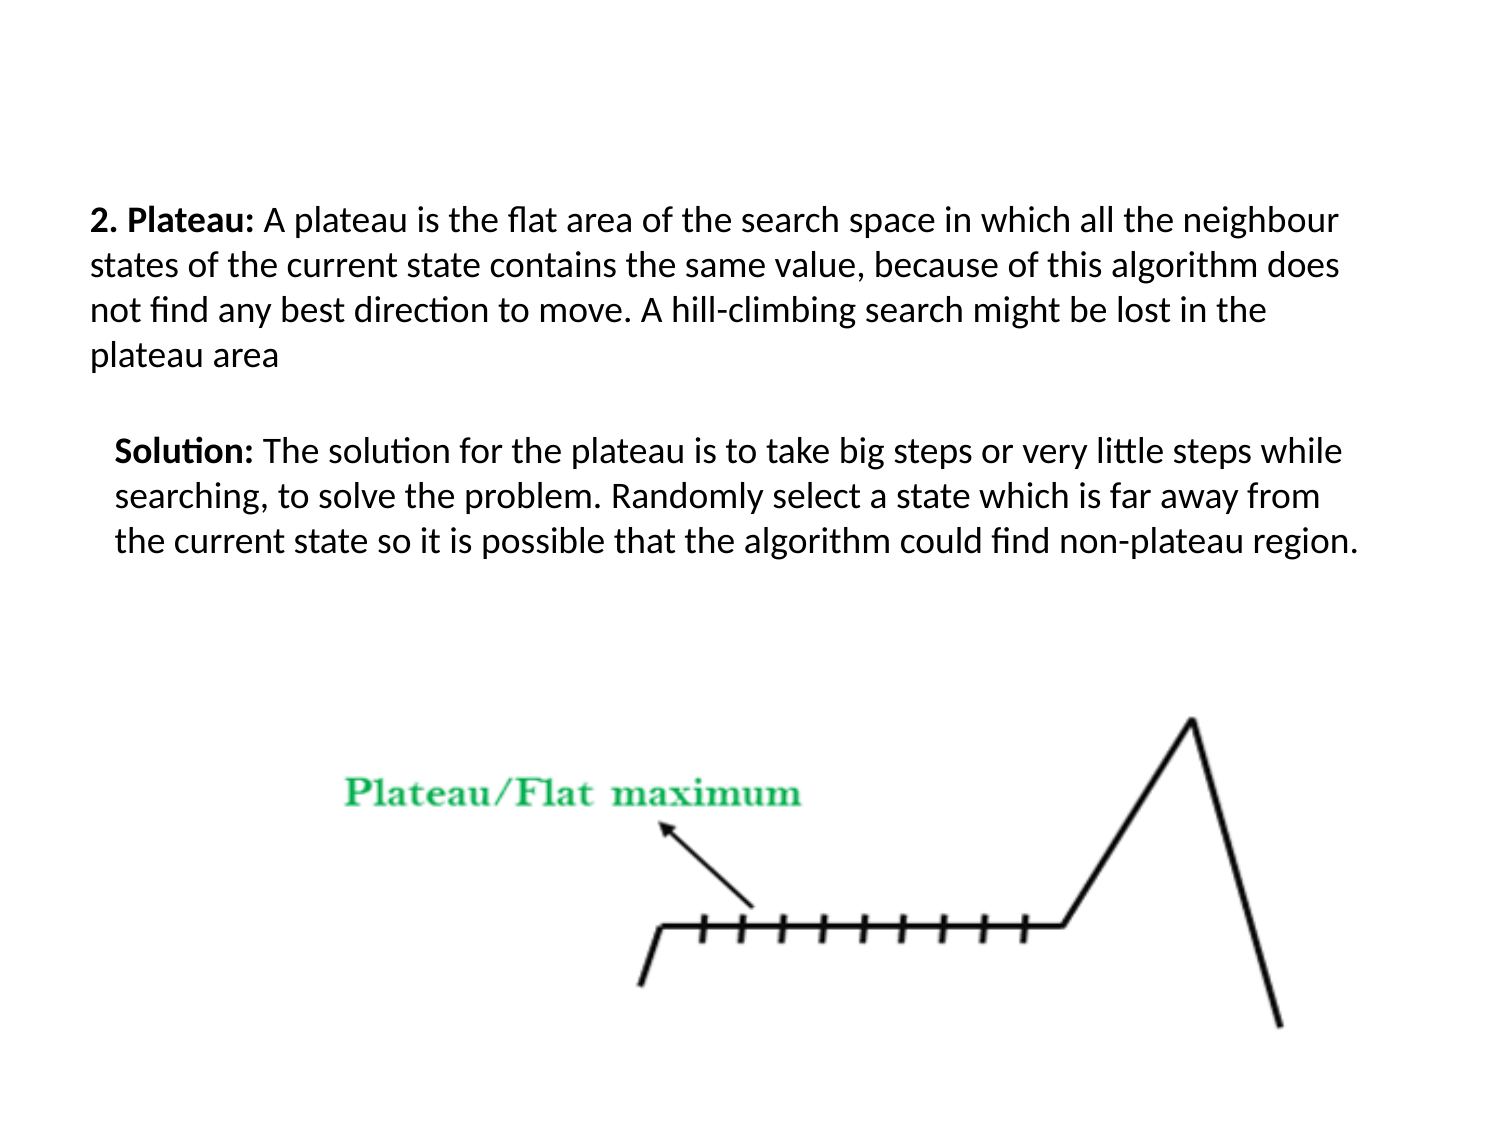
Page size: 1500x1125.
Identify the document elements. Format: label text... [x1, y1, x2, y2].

text_box 2. Plateau: A plateau is the flat area of the search space in which all the neighbour states of the current state contains the same value, because of this algorithm does not find any best direction to move. A hill-climbing search might be lost in the plateau area [75, 187, 1388, 383]
text_box Solution: The solution for the plateau is to take big steps or very little steps while searching, to solve the problem. Randomly select a state which is far away from the current state so it is possible that the algorithm could find non-plateau region. [99, 418, 1388, 569]
picture [312, 624, 1388, 1063]
